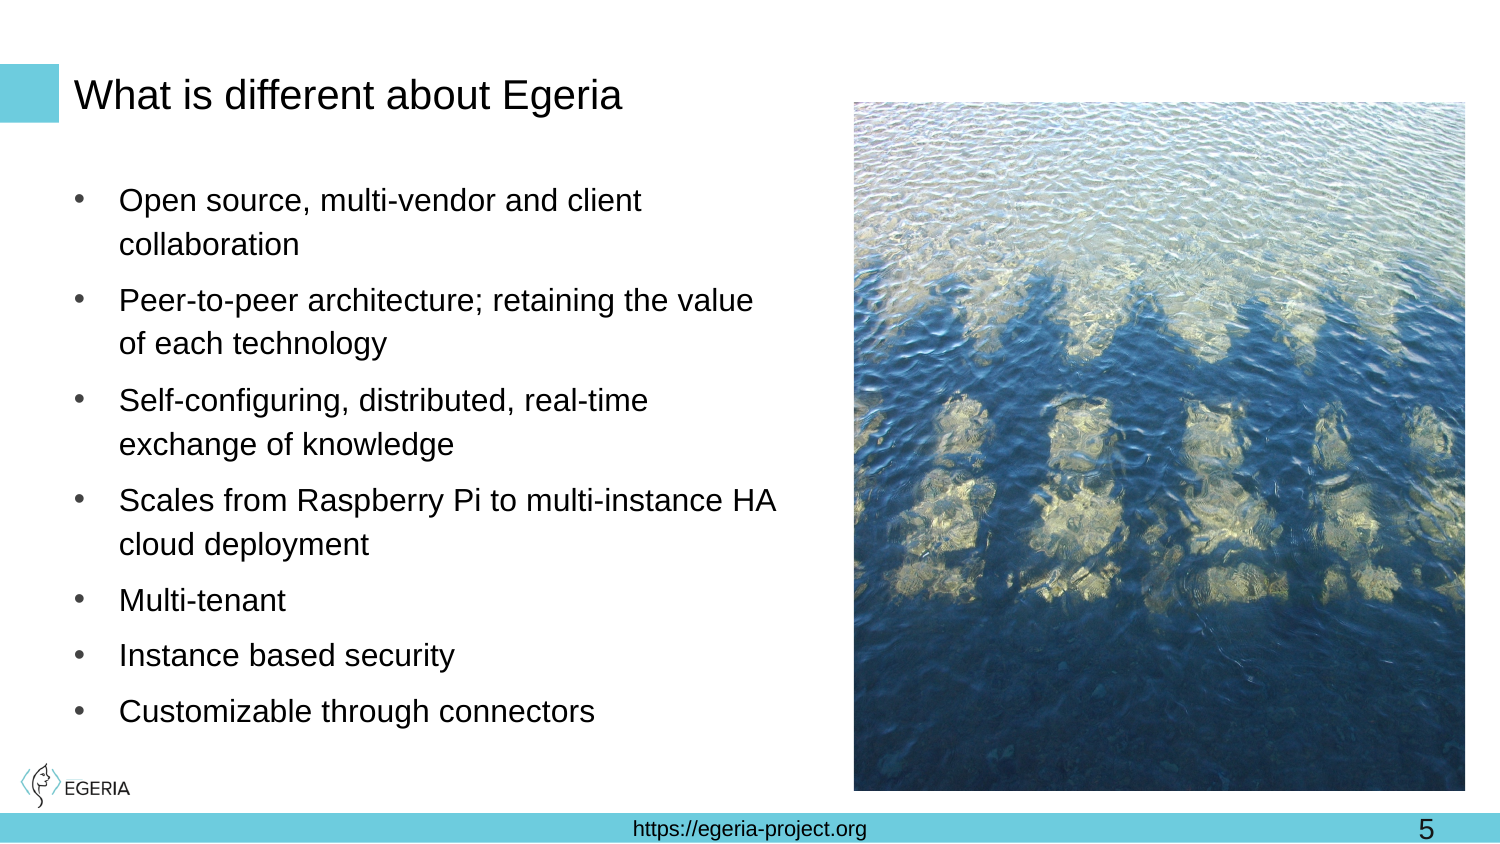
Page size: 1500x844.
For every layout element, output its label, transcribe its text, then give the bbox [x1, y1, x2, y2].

picture [13, 757, 136, 812]
text_box [52, 166, 693, 738]
list Open source, multi-vendor and client collaboration Peer-to-peer architecture; retaining the value of each technology Self-configuring, distributed, real-time exchange of knowledge Scales from Raspberry Pi to multi-instance HA cloud deployment Multi-tenant Instance based security Customizable through connectors [58, 158, 791, 750]
slide_number 5 [1403, 813, 1494, 843]
picture [853, 102, 1466, 791]
title What is different about Egeria [58, 46, 1449, 140]
